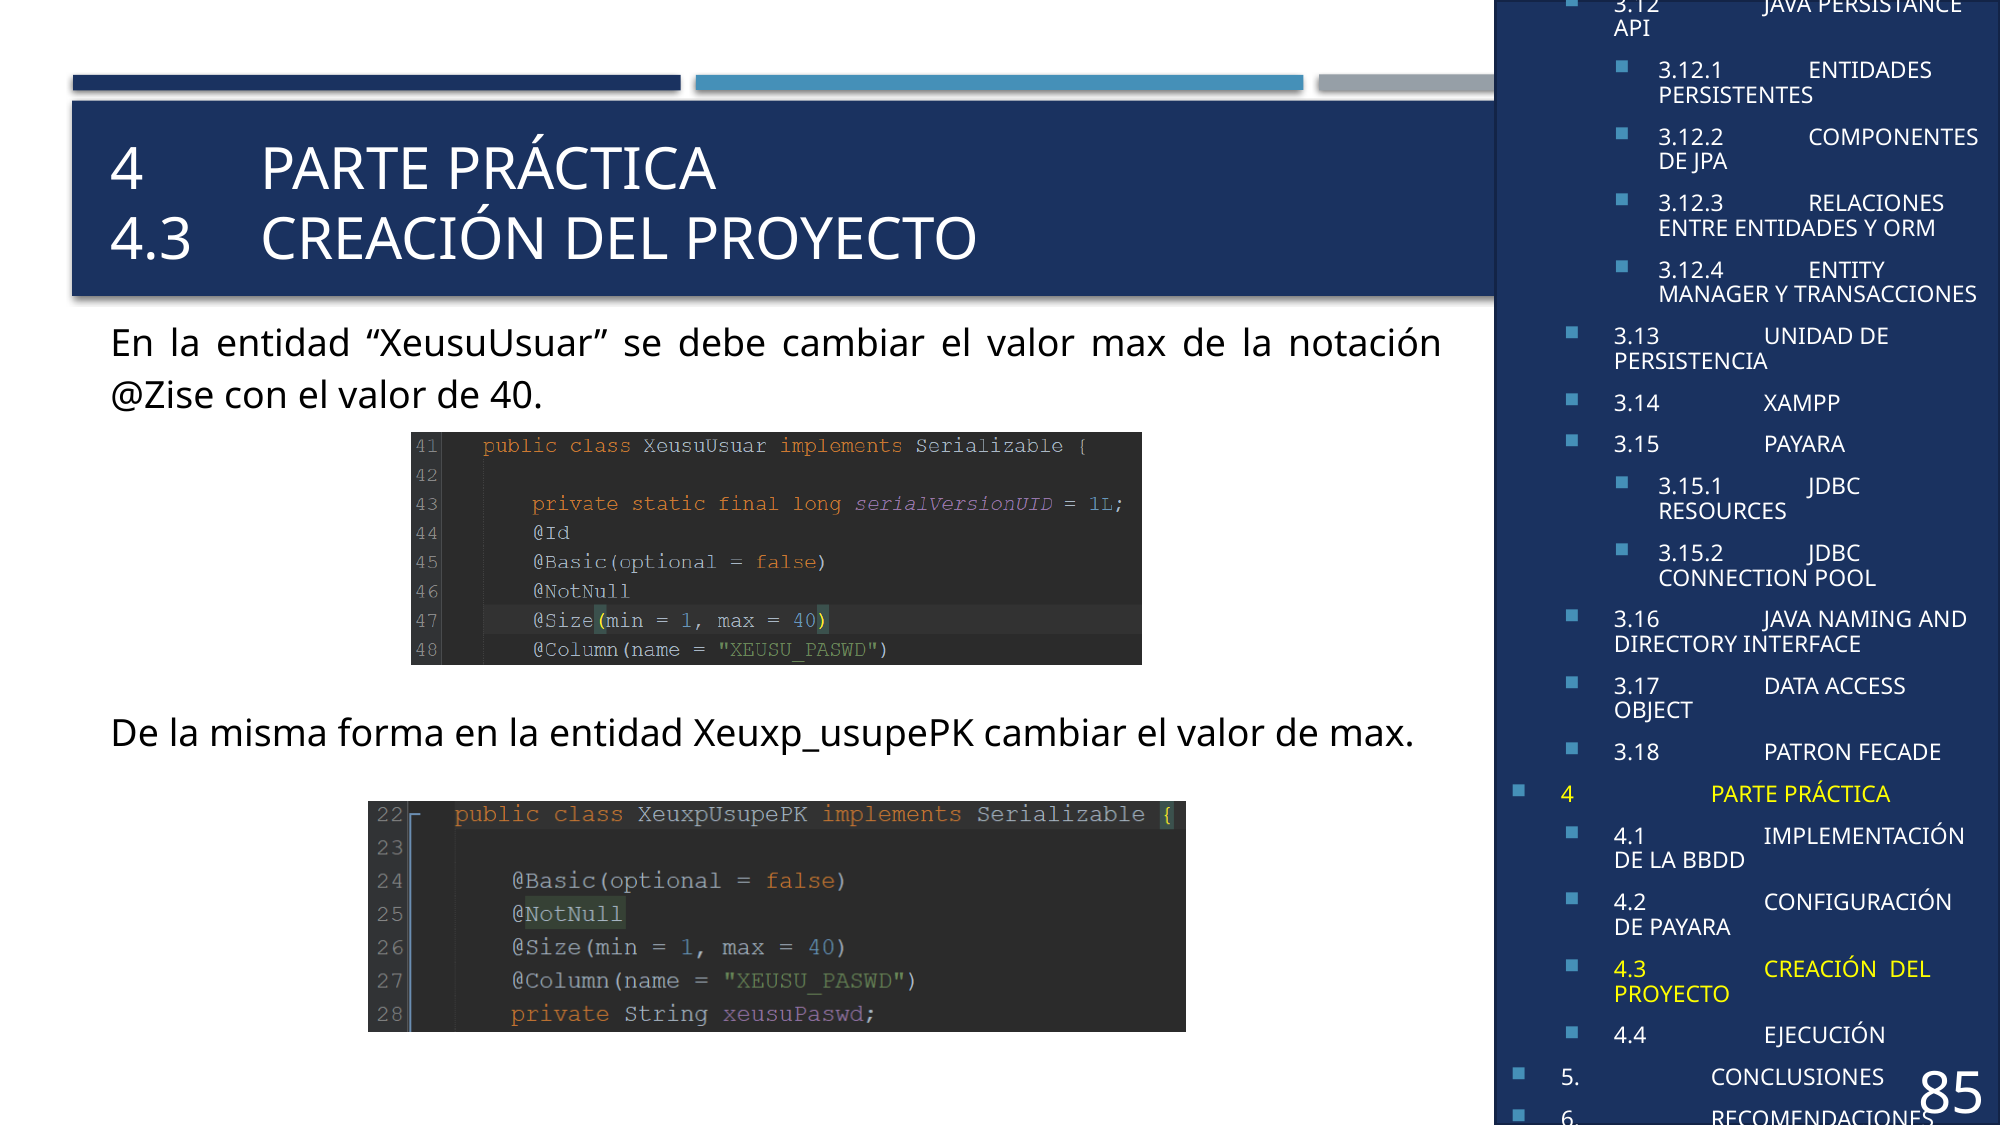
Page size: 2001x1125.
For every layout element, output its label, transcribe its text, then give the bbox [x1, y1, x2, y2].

text_box 3.12 JAVA PERSISTANCE API 3.12.1 ENTIDADES PERSISTENTES 3.12.2 COMPONENTES DE JPA 3.12.3 RELACIONES ENTRE ENTIDADES Y ORM 3.12.4 ENTITY MANAGER Y TRANSACCIONES 3.13 UNIDAD DE PERSISTENCIA 3.14 XAMPP 3.15 PAYARA 3.15.1 JDBC RESOURCES 3.15.2 JDBC CONNECTION POOL 3.16 JAVA NAMING AND DIRECTORY INTERFACE 3.17 DATA ACCESS OBJECT 3.18 PATRON FECADE 4 PARTE PRÁCTICA 4.1 IMPLEMENTACIÓN DE LA BBDD 4.2 CONFIGURACIÓN DE PAYARA 4.3 CREACIÓN DEL PROYECTO 4.4 EJECUCIÓN 5. CONCLUSIONES 6. RECOMENDACIONES [1494, 0, 2000, 1125]
text_box De la misma forma en la entidad Xeuxp_usupePK cambiar el valor de max. [95, 692, 1459, 763]
title 4 Parte práctica 4.3 CREACIÓN DEL PROYECTO [95, 112, 1494, 279]
list En la entidad “XeusuUsuar” se debe cambiar el valor max de la notación @Zise con el valor de 40. [95, 295, 1459, 433]
slide_number 85 [1827, 1065, 2000, 1125]
picture [411, 431, 1143, 666]
picture [367, 800, 1186, 1033]
